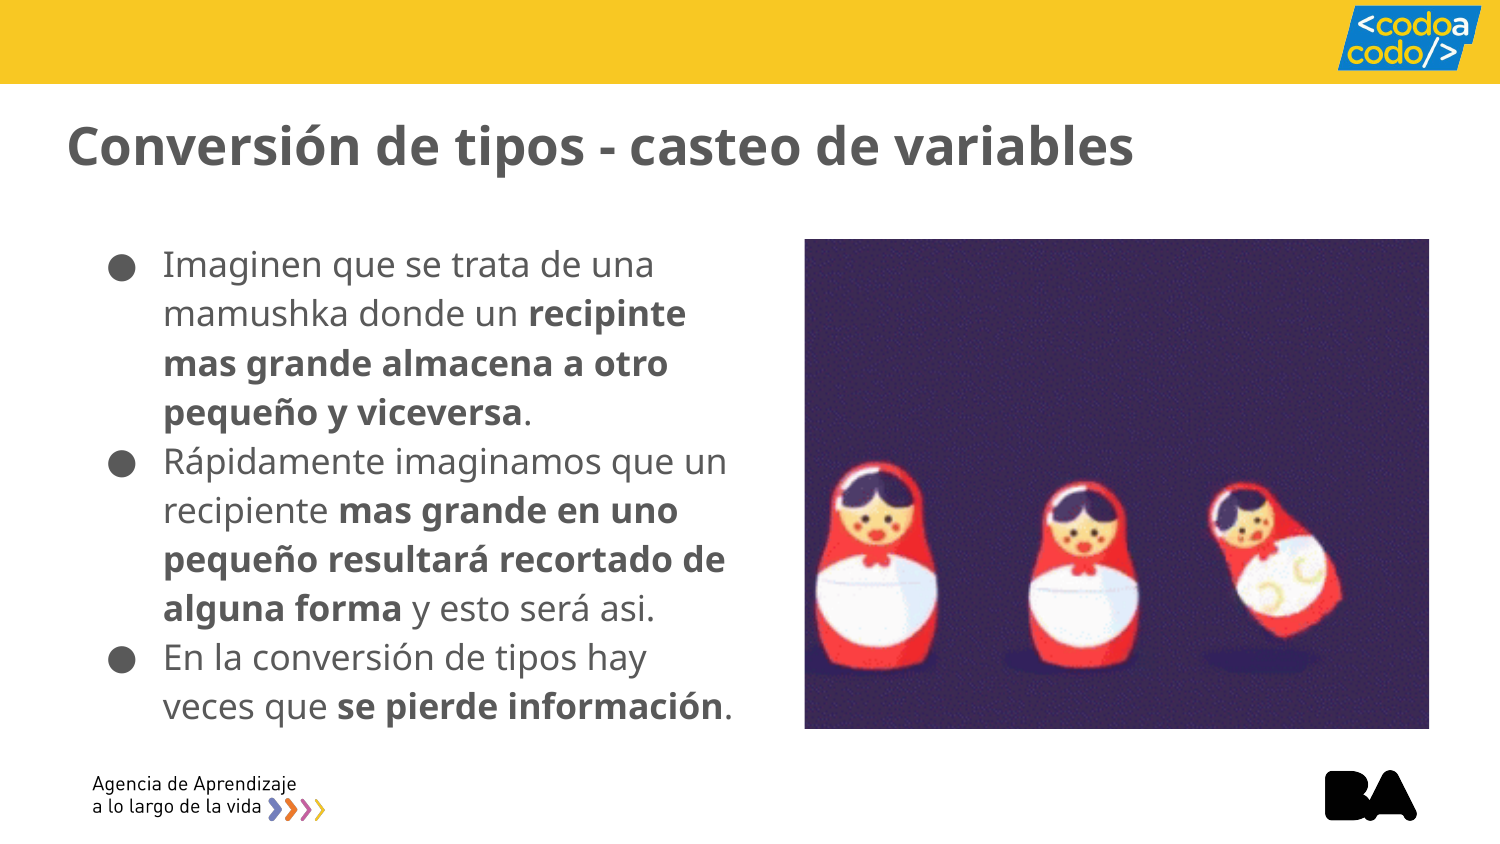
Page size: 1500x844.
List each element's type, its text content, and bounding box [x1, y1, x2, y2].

title Conversión de tipos - casteo de variables [51, 98, 1446, 192]
picture [1337, 5, 1482, 71]
list Imaginen que se trata de una mamushka donde un recipinte mas grande almacena a otro pequeño y viceversa. Rápidamente imaginamos que un recipiente mas grande en uno pequeño resultará recortado de alguna forma y esto será asi. En la conversión de tipos hay veces que se pierde información. [70, 220, 750, 761]
picture [804, 239, 1430, 729]
picture [70, 761, 344, 835]
picture [1325, 770, 1417, 821]
